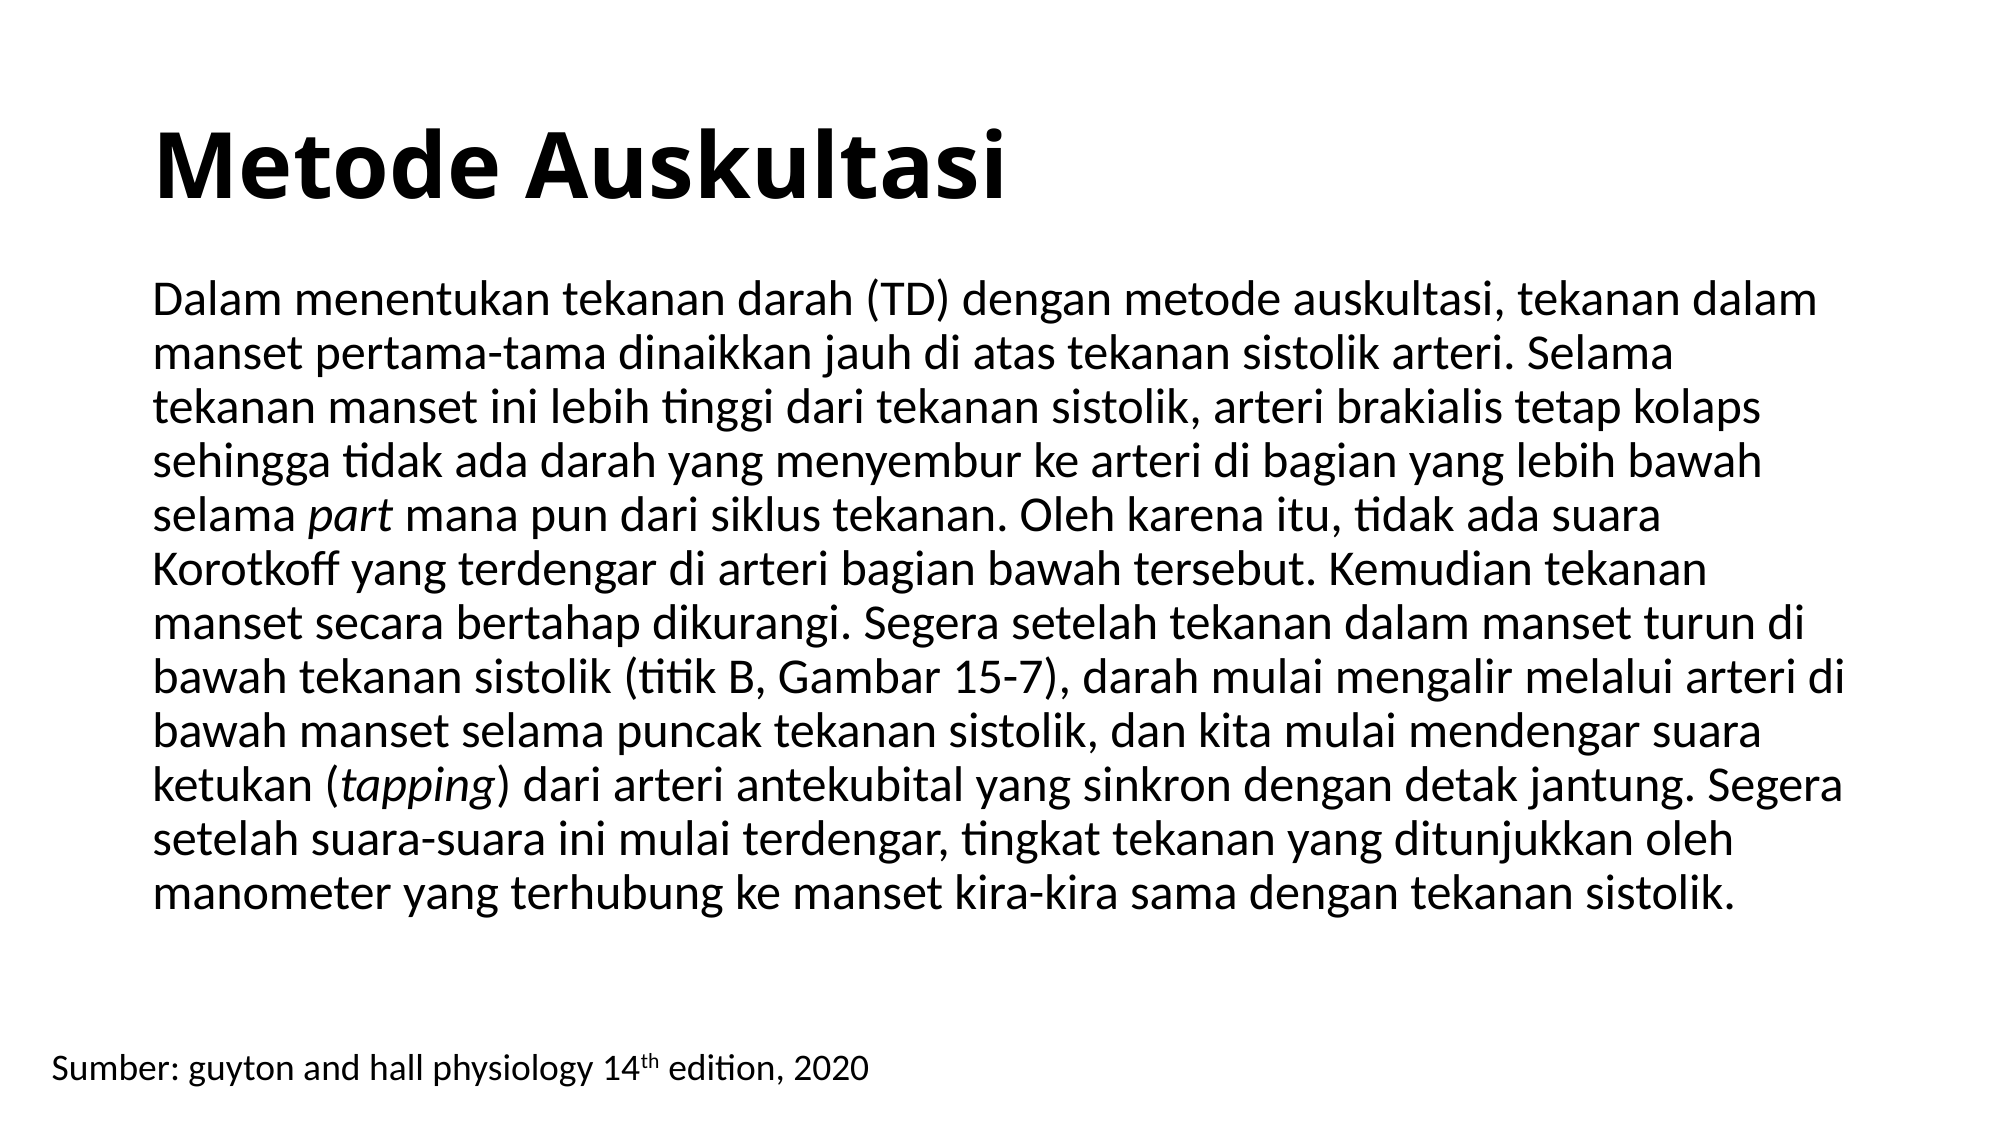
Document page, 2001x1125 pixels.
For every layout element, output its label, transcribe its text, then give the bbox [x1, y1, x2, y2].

title Metode Auskultasi [137, 59, 1863, 265]
list Dalam menentukan tekanan darah (TD) dengan metode auskultasi, tekanan dalam manset pertama-tama dinaikkan jauh di atas tekanan sistolik arteri. Selama tekanan manset ini lebih tinggi dari tekanan sistolik, arteri brakialis tetap kolaps sehingga tidak ada darah yang menyembur ke arteri di bagian yang lebih bawah selama part mana pun dari siklus tekanan. Oleh karena itu, tidak ada suara Korotkoff yang terdengar di arteri bagian bawah tersebut. Kemudian tekanan manset secara bertahap dikurangi. Segera setelah tekanan dalam manset turun di bawah tekanan sistolik (titik B, Gambar 15-7), darah mulai mengalir melalui arteri di bawah manset selama puncak tekanan sistolik, dan kita mulai mendengar suara ketukan (tapping) dari arteri antekubital yang sinkron dengan detak jantung. Segera setelah suara-suara ini mulai terdengar, tingkat tekanan yang ditunjukkan oleh manometer yang terhubung ke manset kira-kira sama dengan tekanan sistolik. [137, 265, 1863, 979]
text_box Sumber: guyton and hall physiology 14th edition, 2020 [36, 1035, 1038, 1096]
